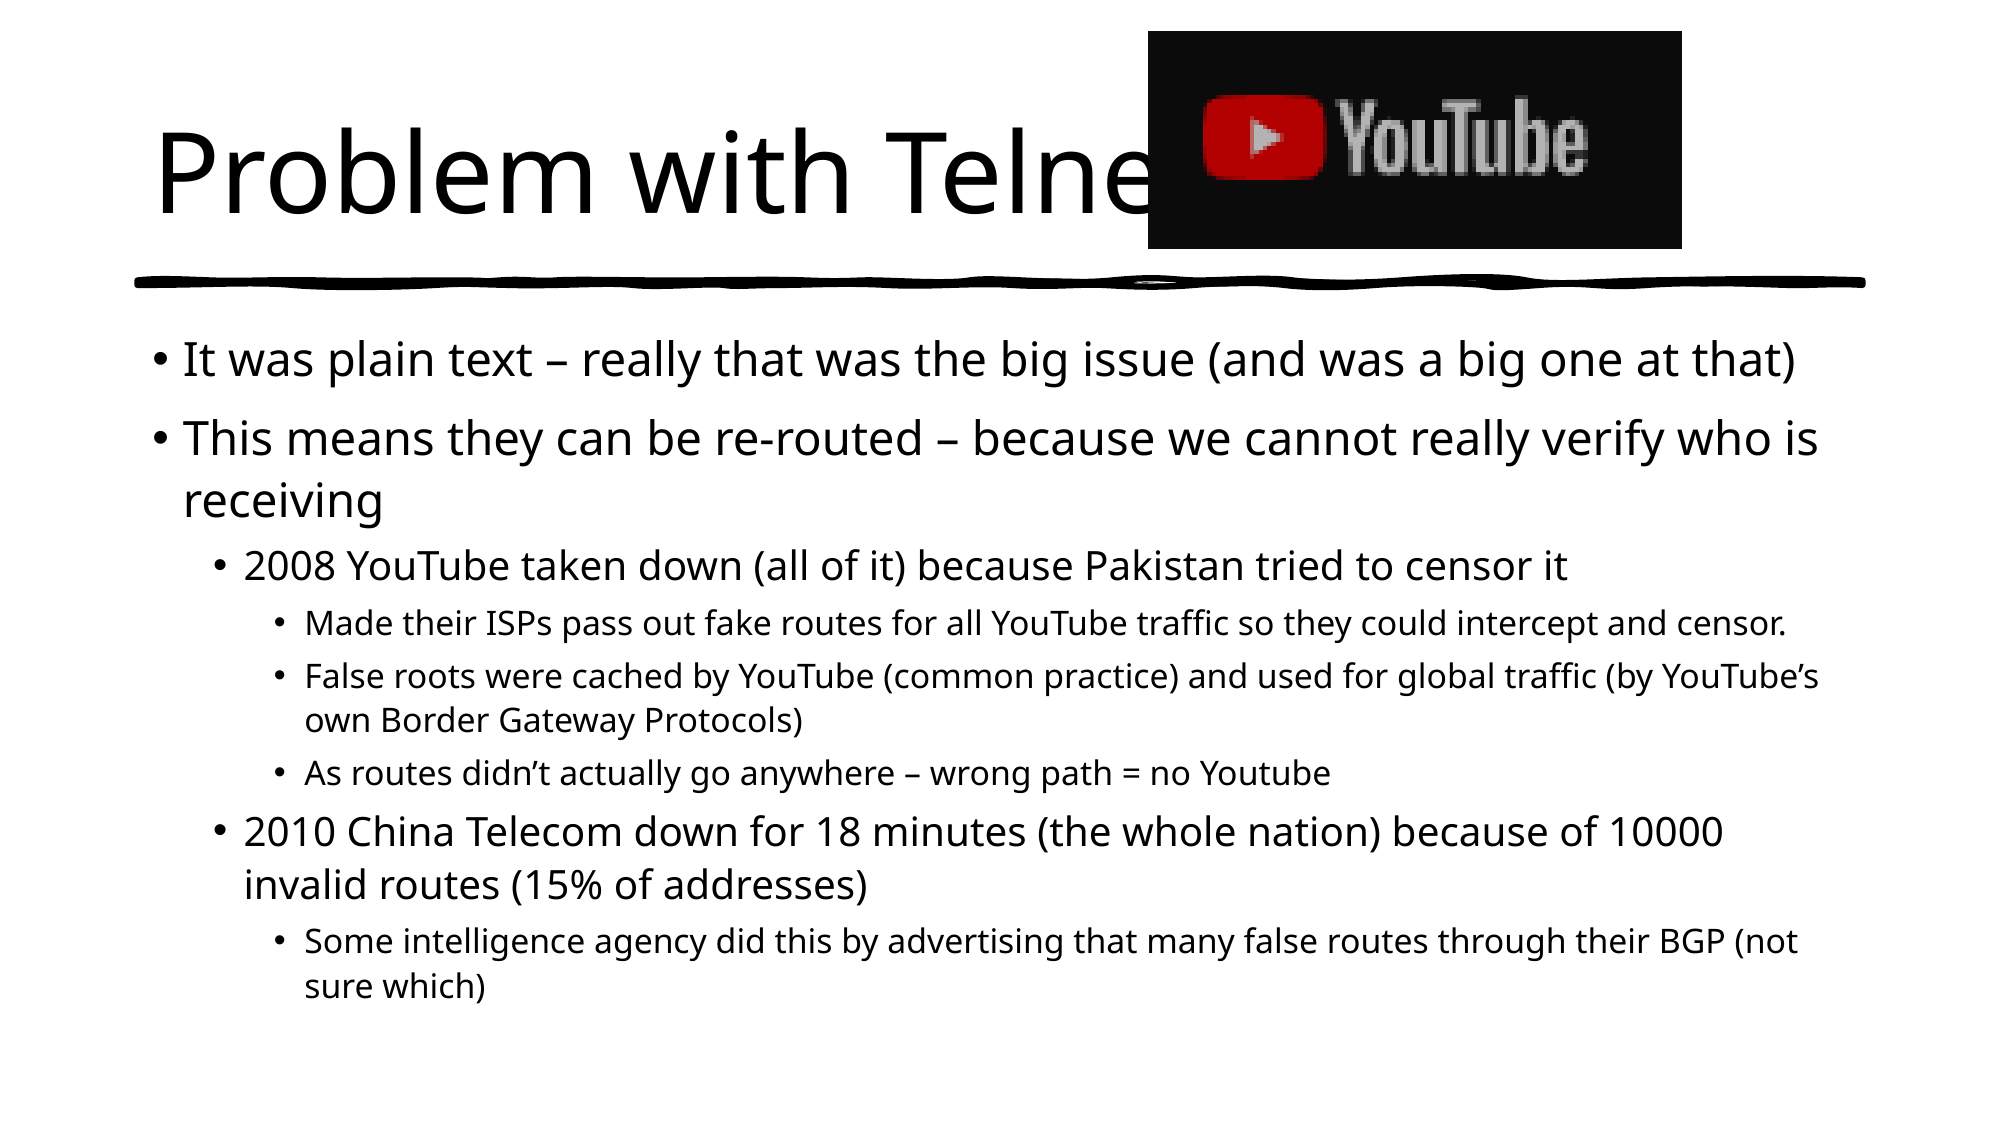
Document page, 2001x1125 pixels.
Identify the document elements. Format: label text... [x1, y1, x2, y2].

picture [1148, 31, 1682, 249]
title Problem with Telnet & HTTP [137, 59, 1863, 278]
list It was plain text – really that was the big issue (and was a big one at that) This means they can be re-routed – because we cannot really verify who is receiving 2008 YouTube taken down (all of it) because Pakistan tried to censor it Made their ISPs pass out fake routes for all YouTube traffic so they could intercept and censor. False roots were cached by YouTube (common practice) and used for global traffic (by YouTube’s own Border Gateway Protocols) As routes didn’t actually go anywhere – wrong path = no Youtube 2010 China Telecom down for 18 minutes (the whole nation) because of 10000 invalid routes (15% of addresses) Some intelligence agency did this by advertising that many false routes through their BGP (not sure which) [137, 316, 1863, 1014]
